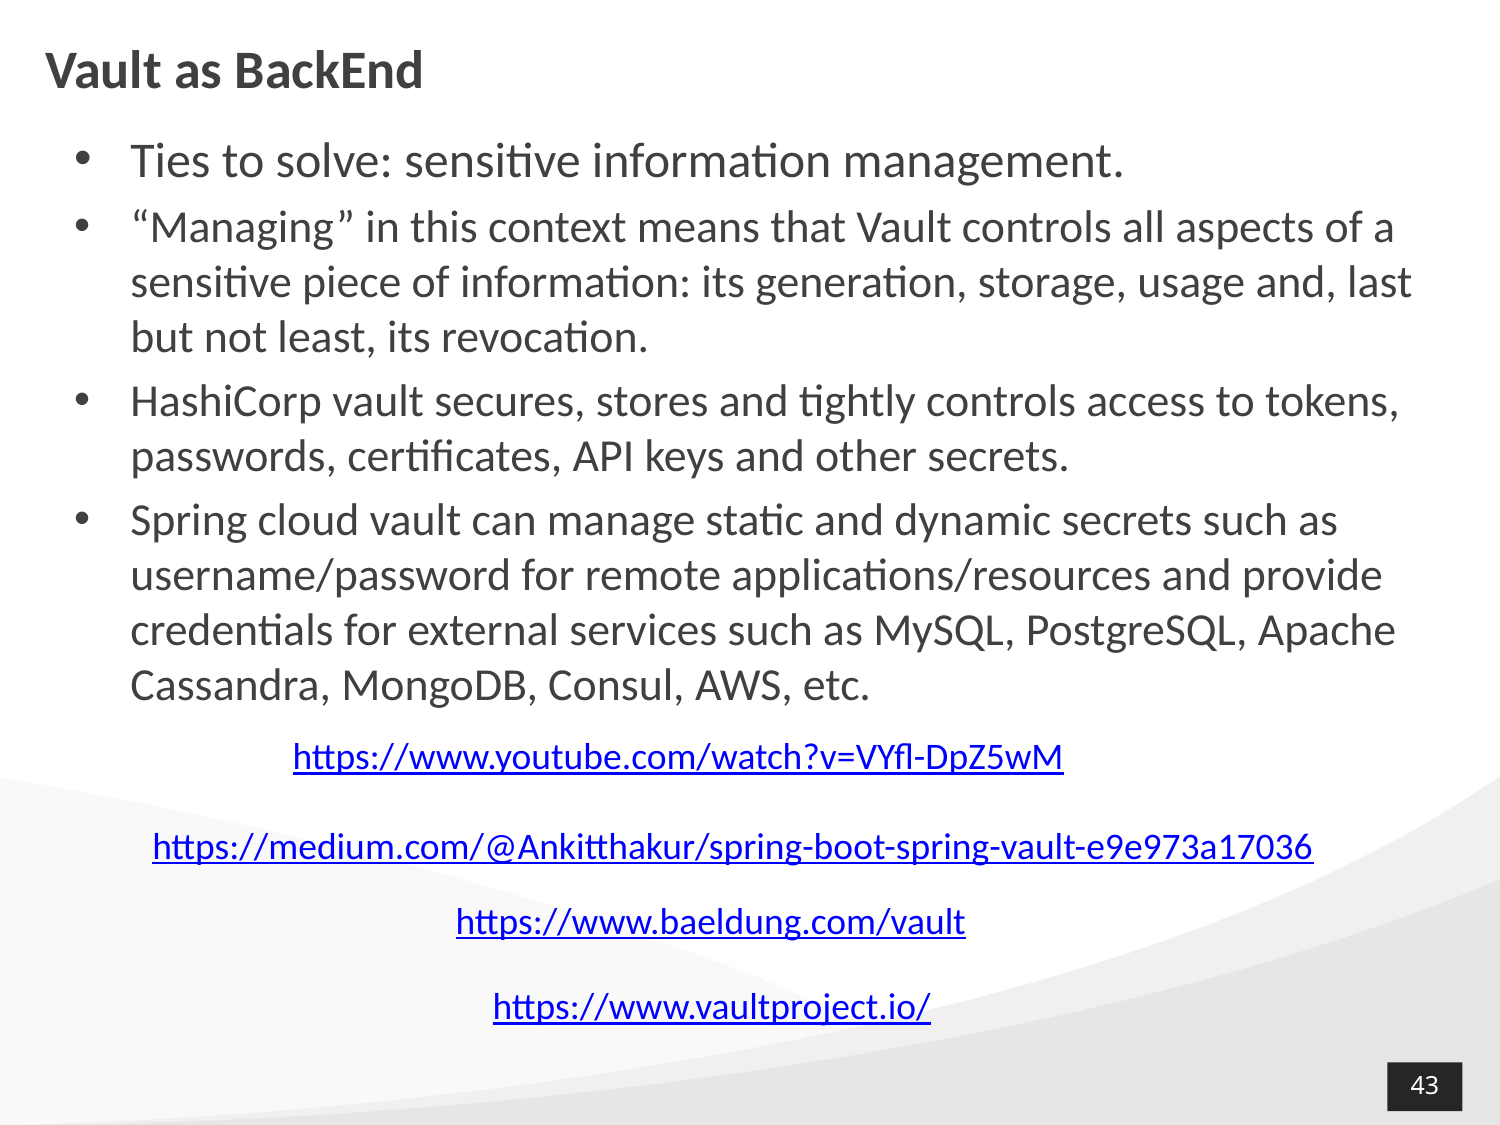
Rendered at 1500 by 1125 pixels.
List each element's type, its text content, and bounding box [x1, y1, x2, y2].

text_box https://medium.com/@Ankitthakur/spring-boot-spring-vault-e9e973a17036 [137, 814, 1388, 875]
title Vault as BackEnd [30, 21, 1478, 113]
list Ties to solve: sensitive information management. “Managing” in this context means that Vault controls all aspects of a sensitive piece of information: its generation, storage, usage and, last but not least, its revocation. HashiCorp vault secures, stores and tightly controls access to tokens, passwords, certificates, API keys and other secrets. Spring cloud vault can manage static and dynamic secrets such as username/password for remote applications/resources and provide credentials for external services such as MySQL, PostgreSQL, Apache Cassandra, MongoDB, Consul, AWS, etc. [59, 120, 1438, 863]
picture [0, 0, 1500, 1125]
text_box https://www.baeldung.com/vault [440, 889, 982, 950]
text_box https://www.youtube.com/watch?v=VYfl-DpZ5wM [277, 724, 1263, 785]
text_box https://www.vaultproject.io/ [477, 974, 946, 1035]
